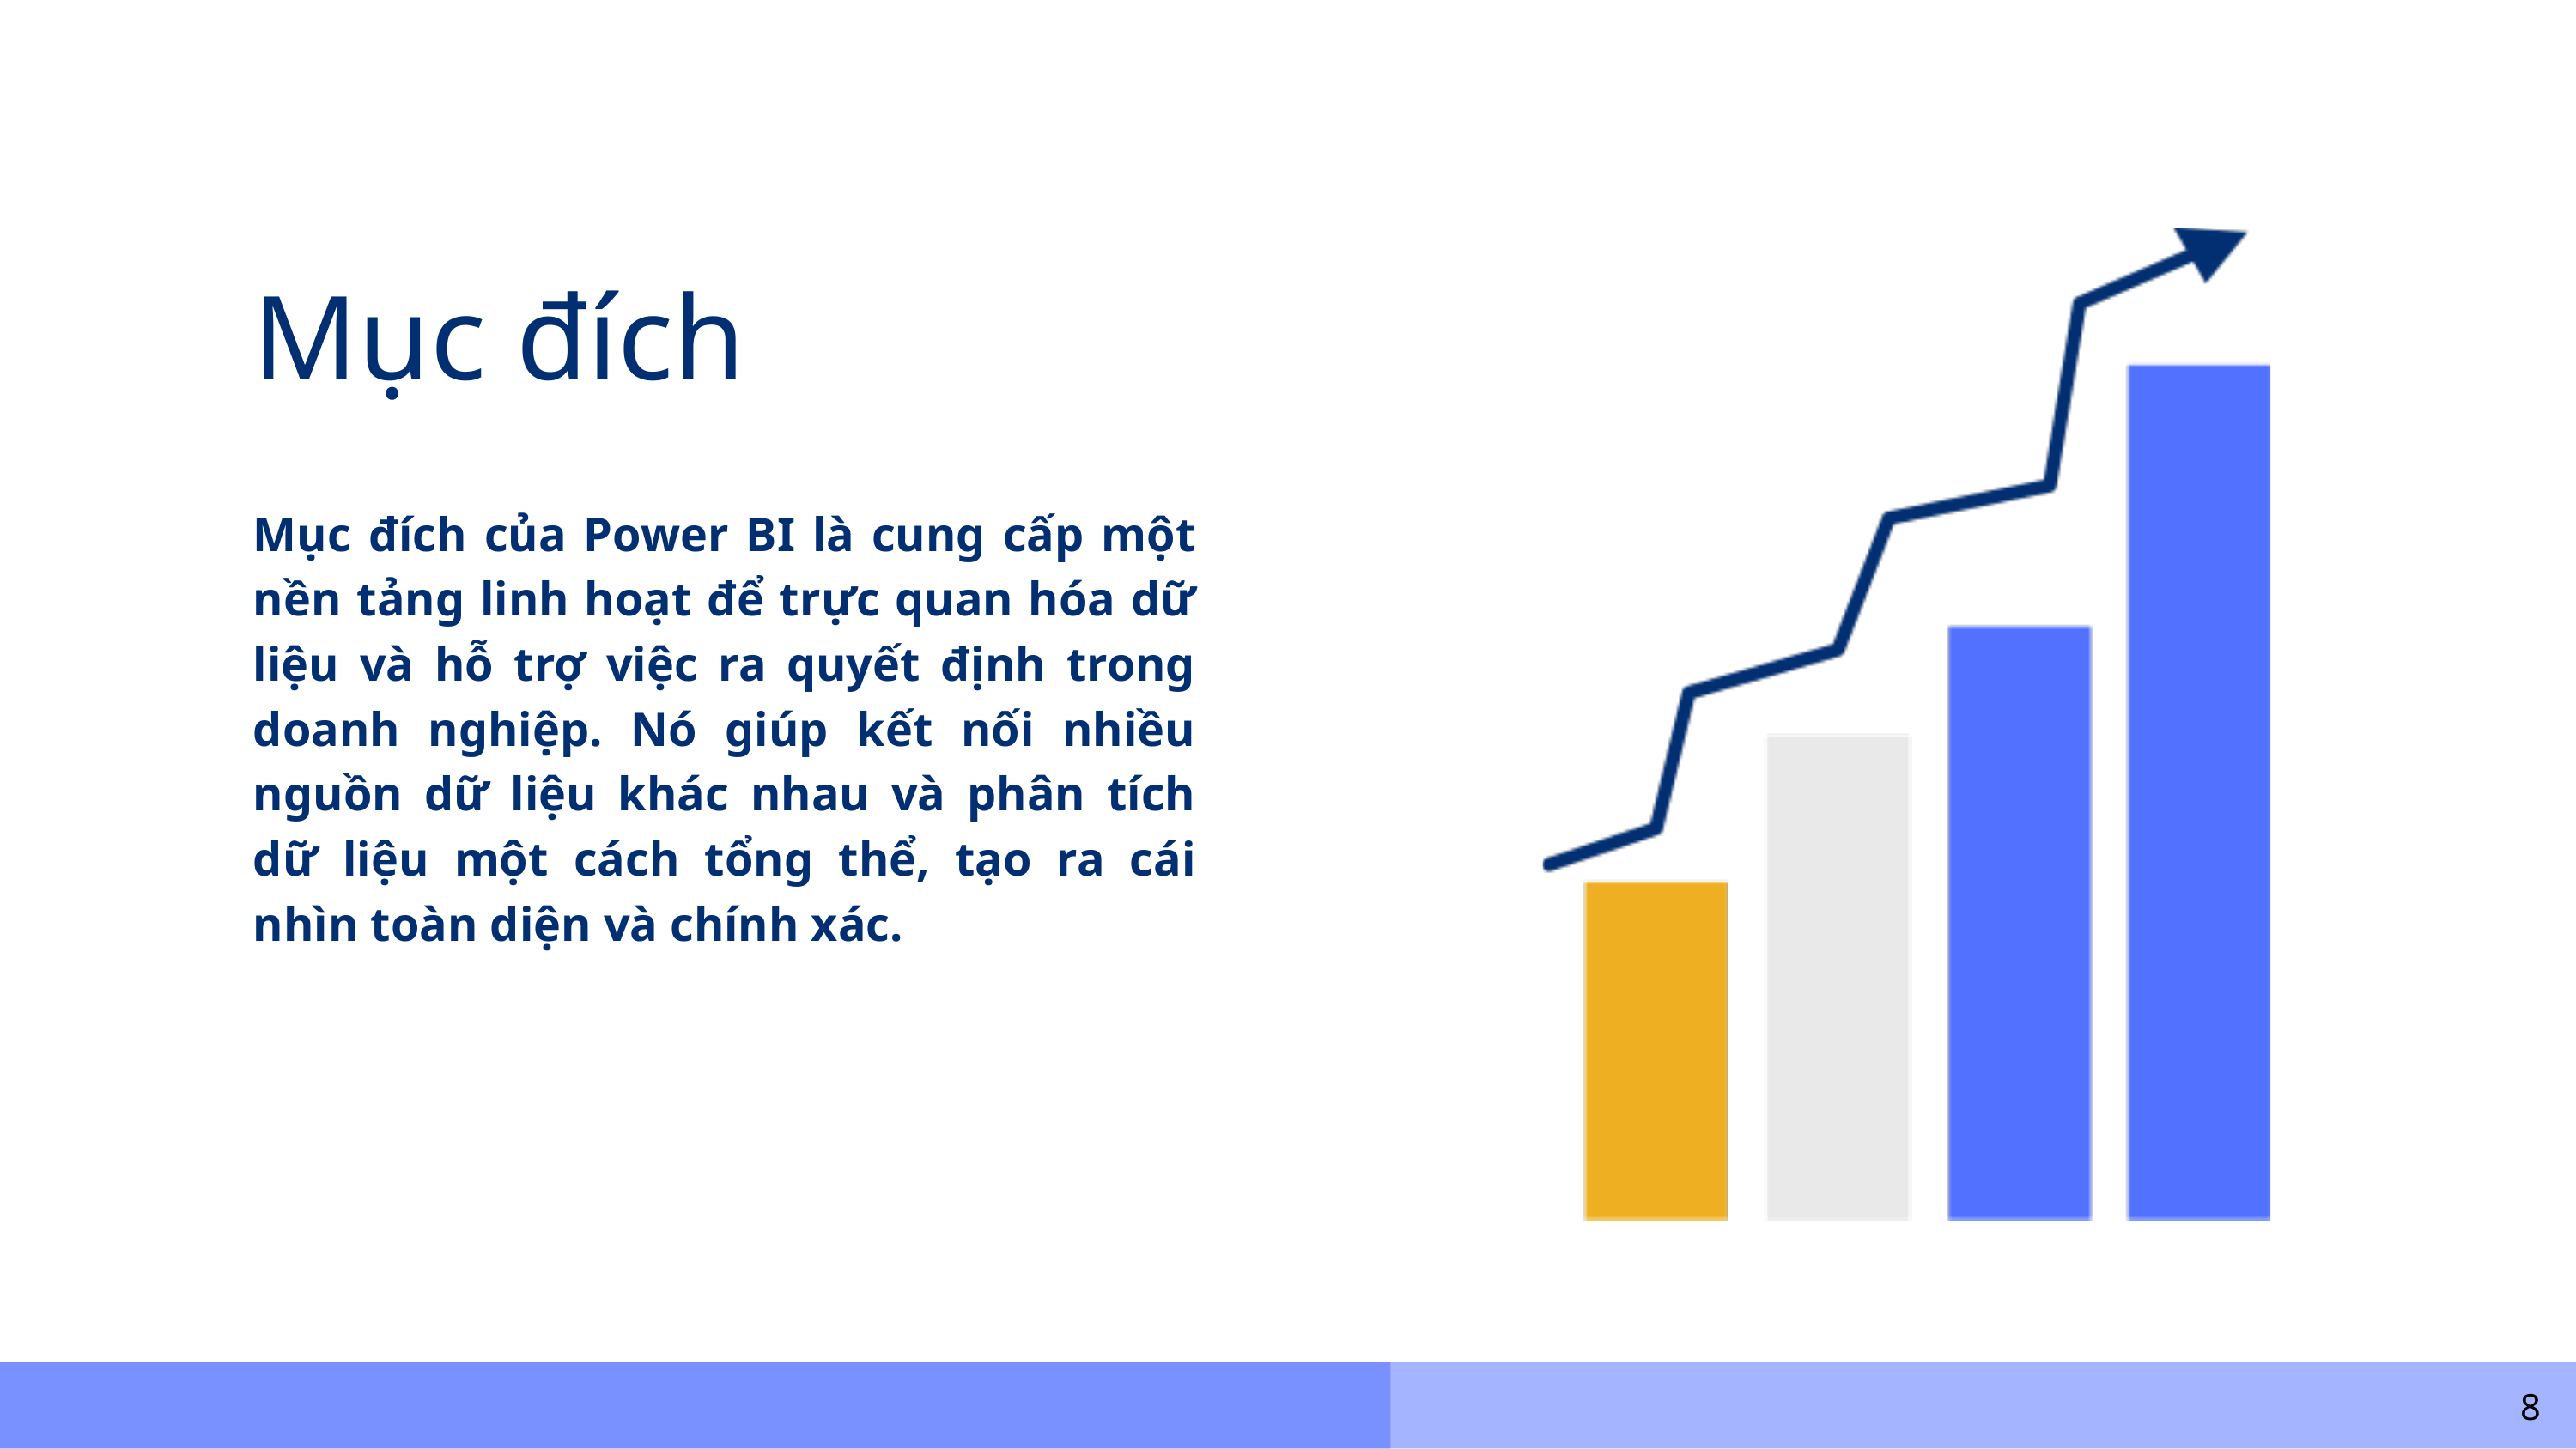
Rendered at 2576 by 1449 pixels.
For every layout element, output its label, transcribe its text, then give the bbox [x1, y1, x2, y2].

text_box [1542, 228, 2271, 1221]
text_box Mục đích [253, 239, 1376, 403]
text_box Mục đích của Power BI là cung cấp một nền tảng linh hoạt để trực quan hóa dữ liệu và hỗ trợ việc ra quyết định trong doanh nghiệp. Nó giúp kết nối nhiều nguồn dữ liệu khác nhau và phân tích dữ liệu một cách tổng thể, tạo ra cái nhìn toàn diện và chính xác. [253, 495, 1197, 1016]
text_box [1391, 1361, 2576, 1449]
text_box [0, 1361, 1391, 1449]
